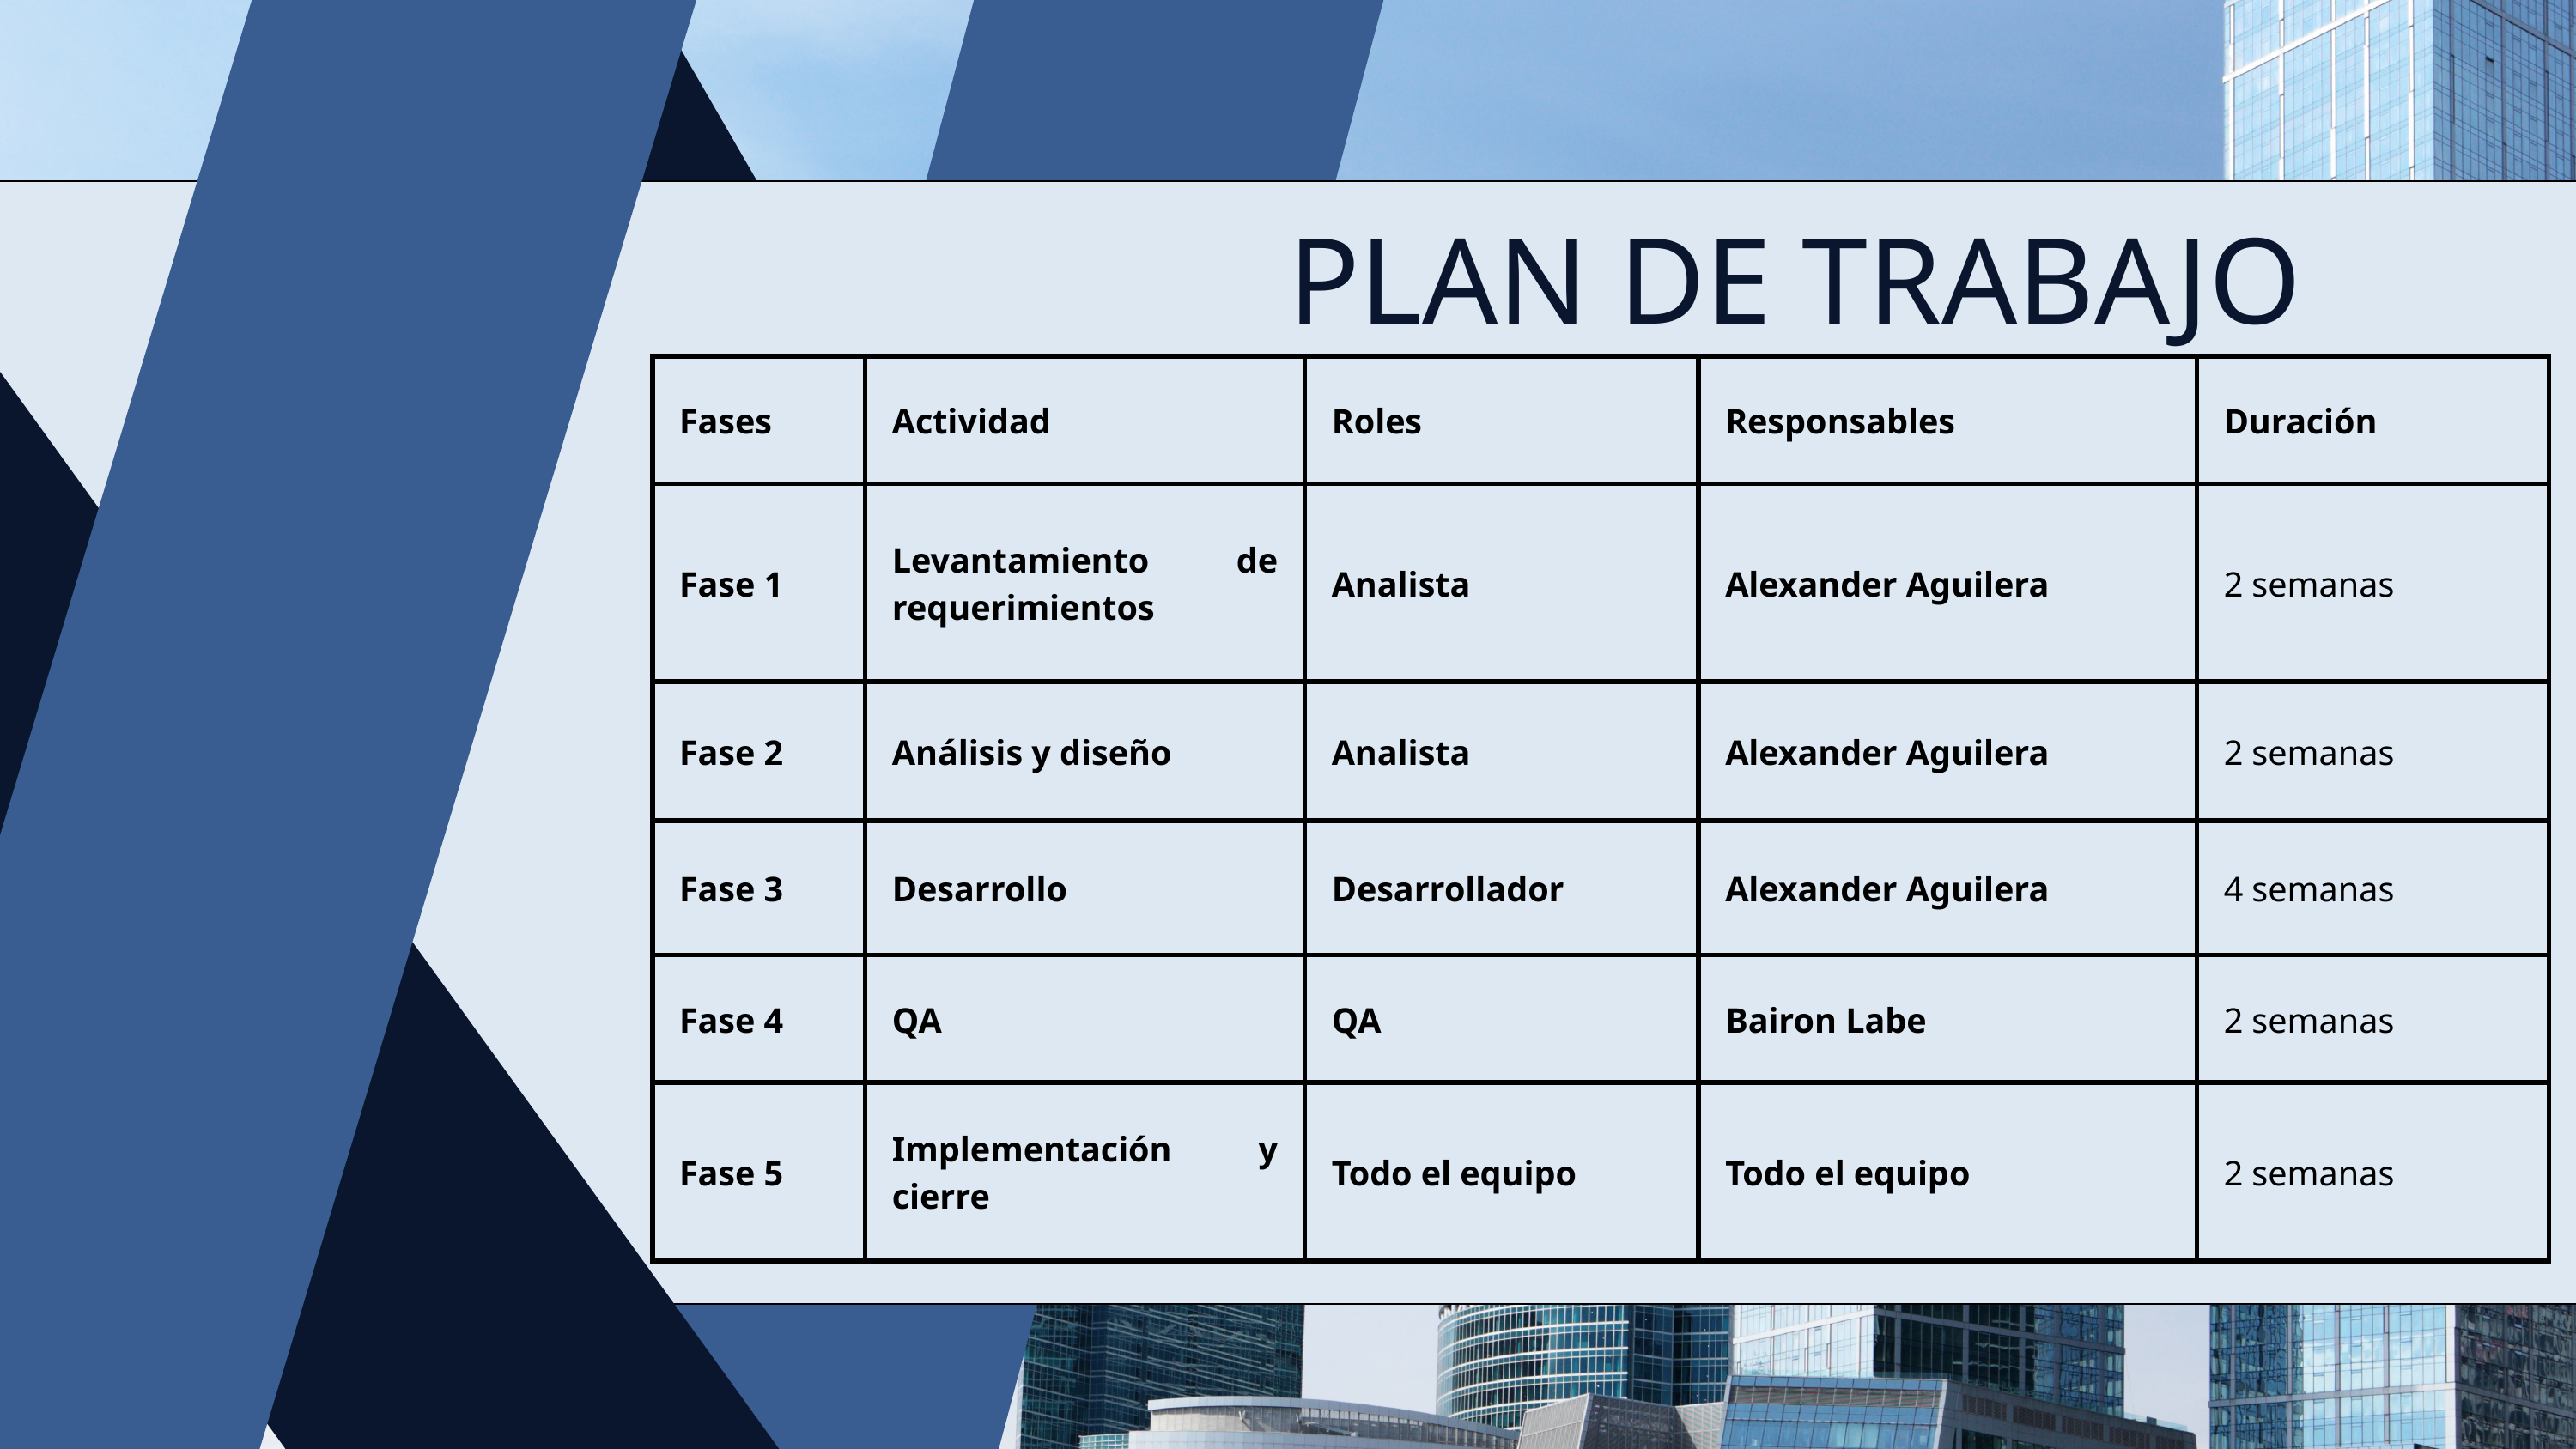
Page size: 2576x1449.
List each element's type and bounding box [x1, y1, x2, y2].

text_box [1398, 0, 2576, 178]
text_box [0, 0, 697, 1449]
text_box [1398, 1313, 2576, 1449]
text_box [700, 180, 2576, 1304]
text_box [1020, 0, 1394, 178]
text_box [700, 1313, 1394, 1449]
text_box [697, 0, 1018, 178]
